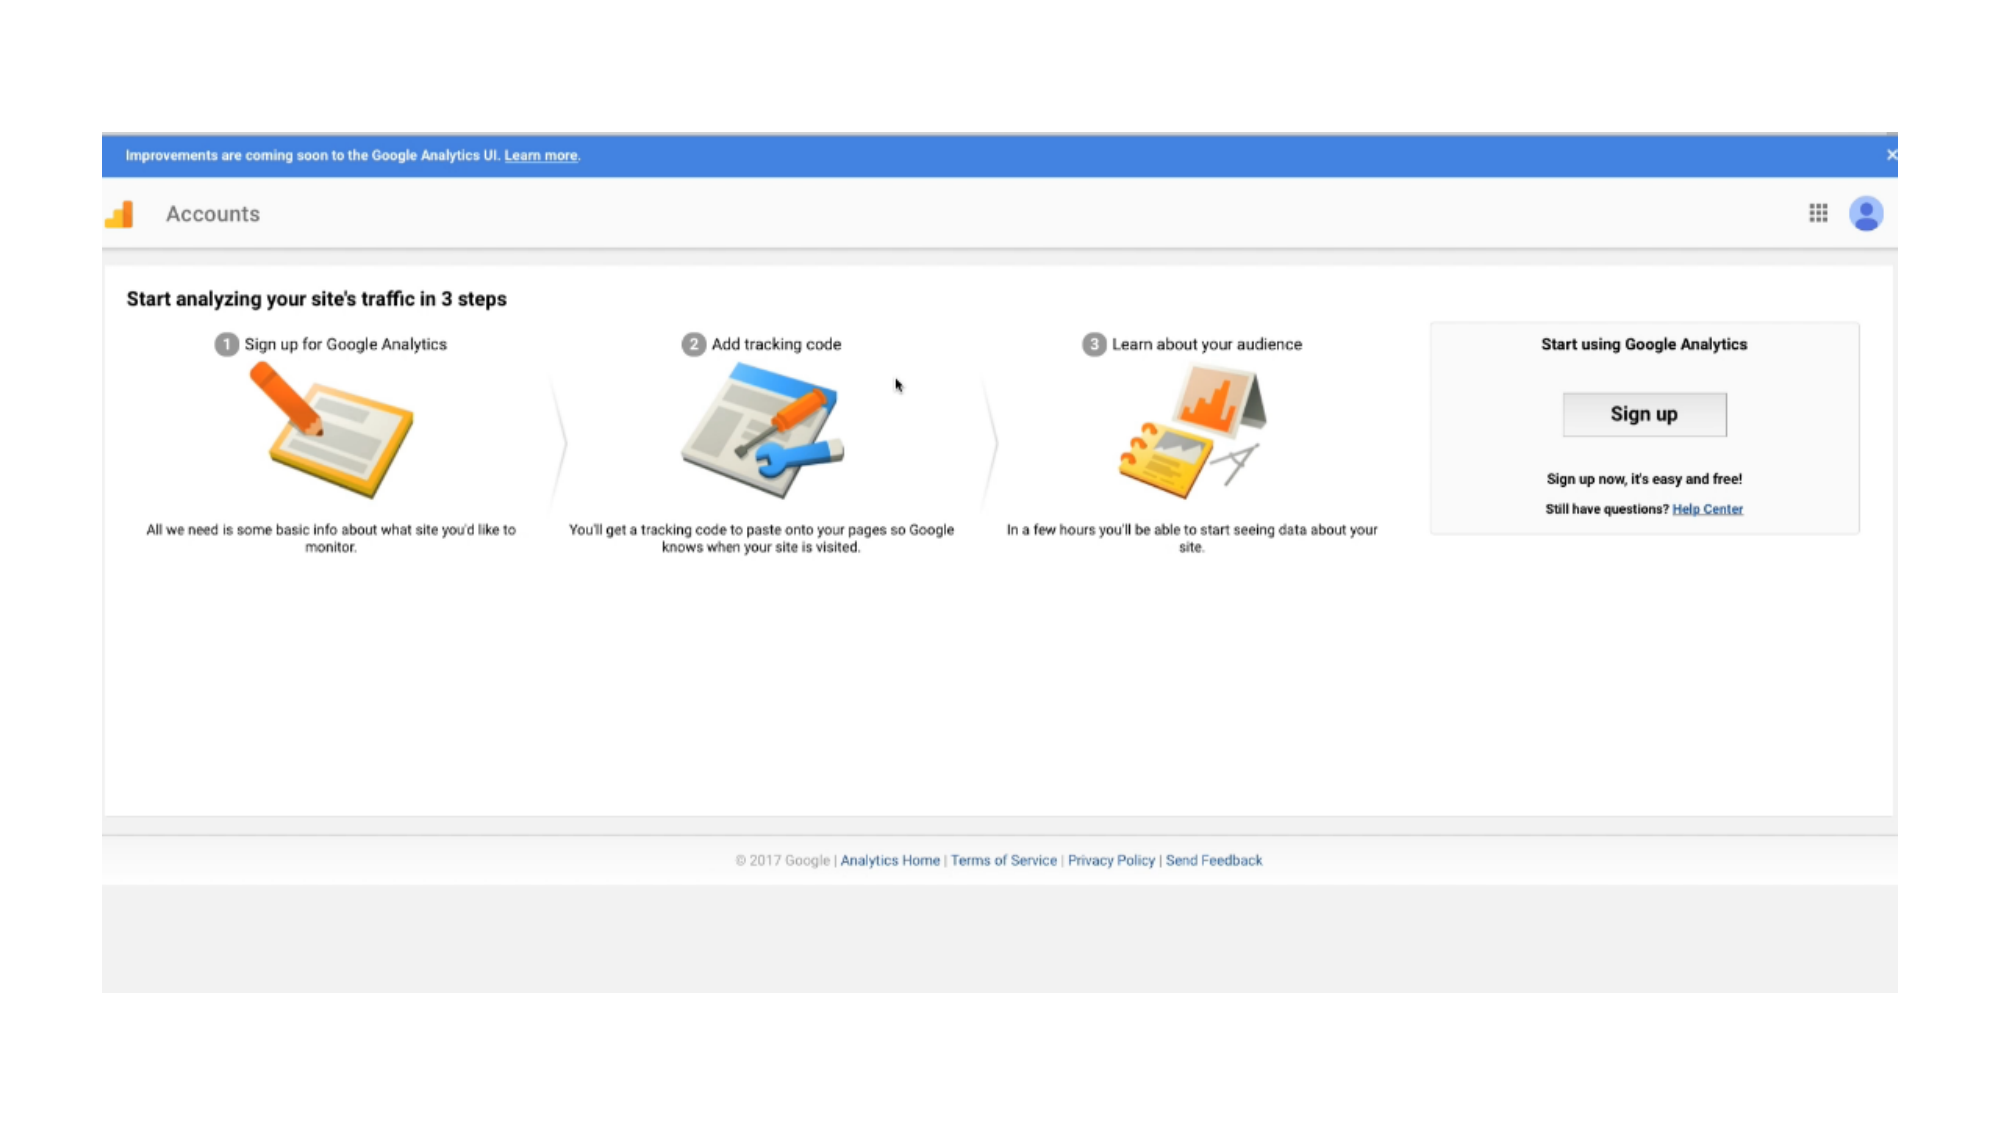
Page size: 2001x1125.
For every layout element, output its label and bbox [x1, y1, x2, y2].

picture [101, 132, 1899, 993]
